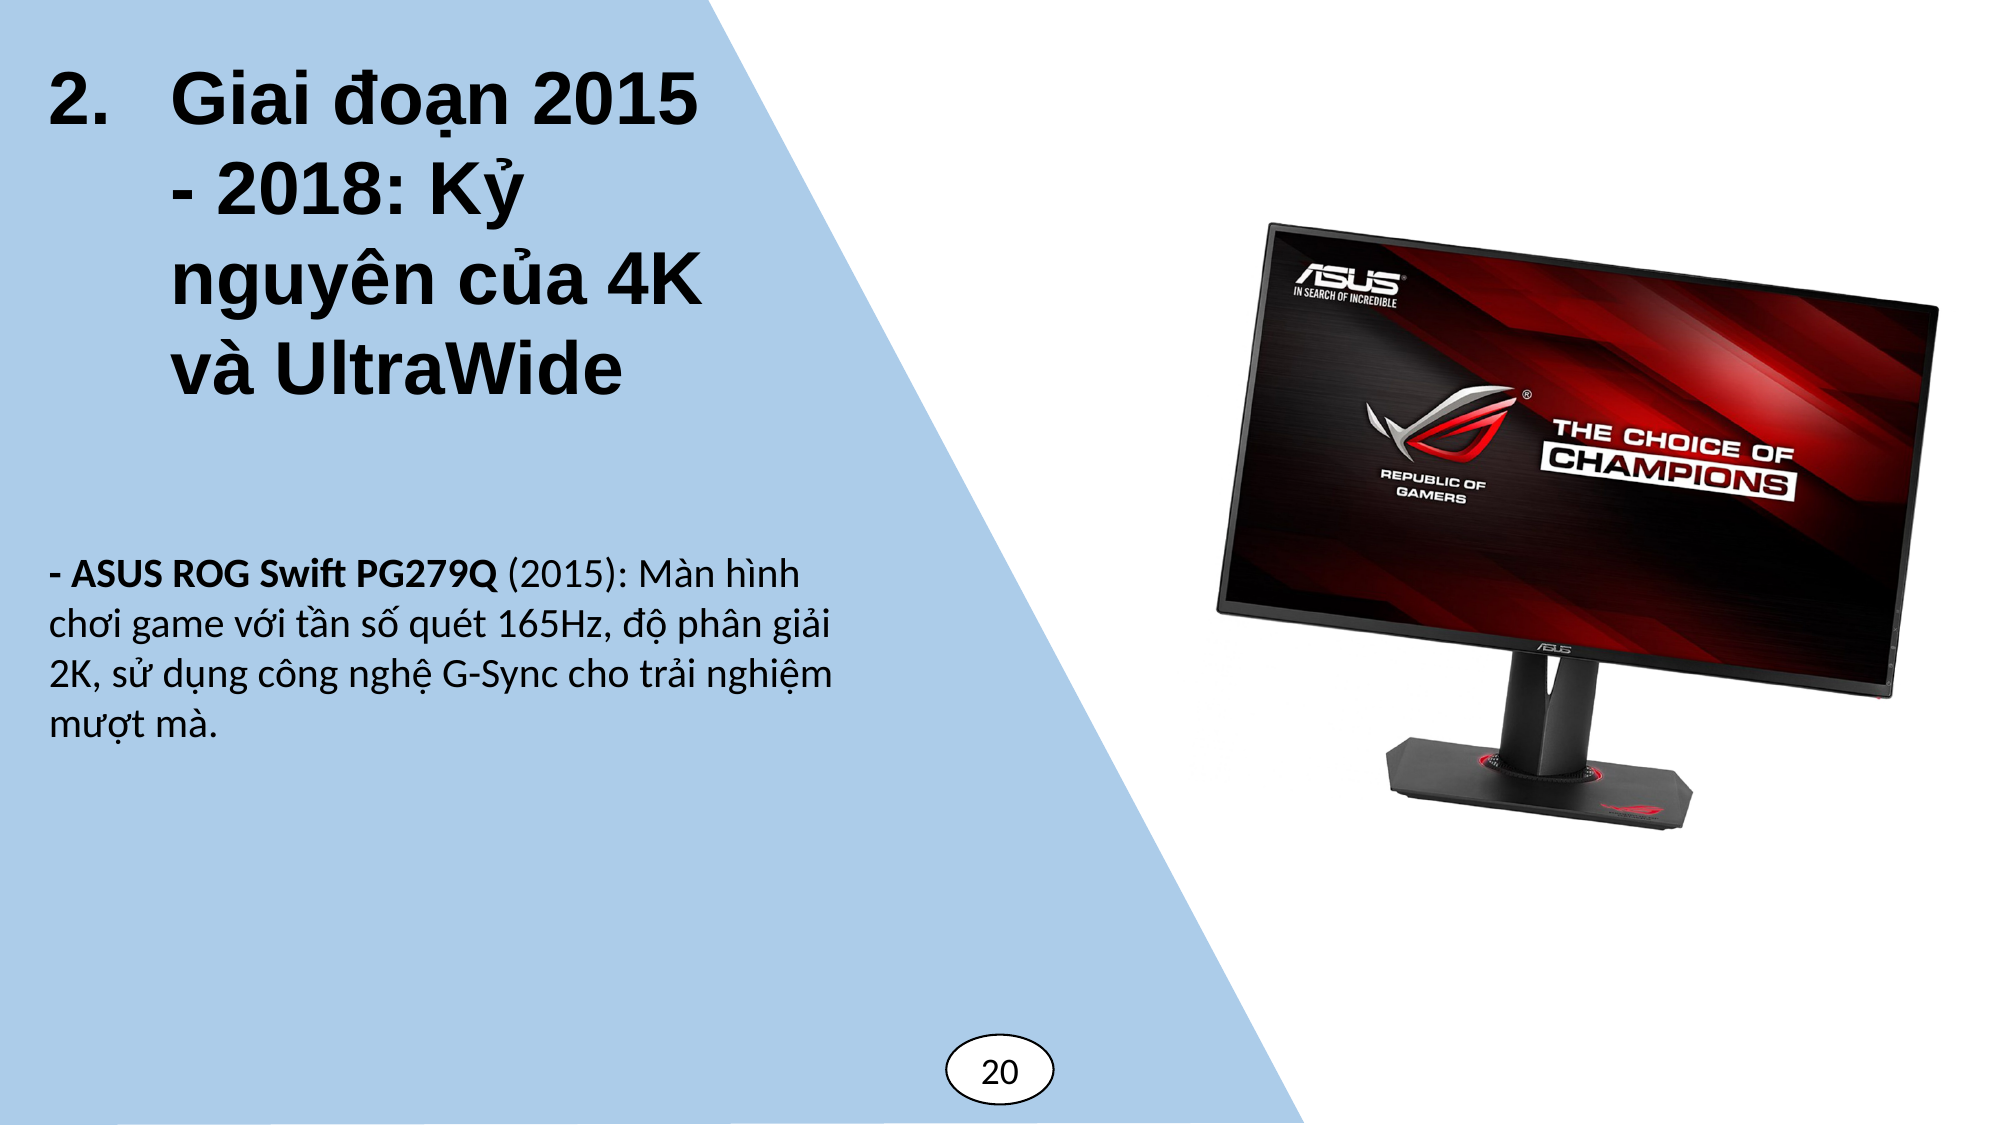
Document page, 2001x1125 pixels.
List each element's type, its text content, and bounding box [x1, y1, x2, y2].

picture [1148, 207, 1992, 871]
text_box - ASUS ROG Swift PG279Q (2015): Màn hình chơi game với tần số quét 165Hz, độ phân giải 2K, sử dụng công nghệ G-Sync cho trải nghiệm mượt mà. [33, 538, 854, 874]
text_box [0, 0, 1305, 1125]
text_box Giai đoạn 2015 - 2018: Kỷ nguyên của 4K và UltraWide [33, 41, 755, 417]
text_box 20 [945, 1033, 1055, 1106]
